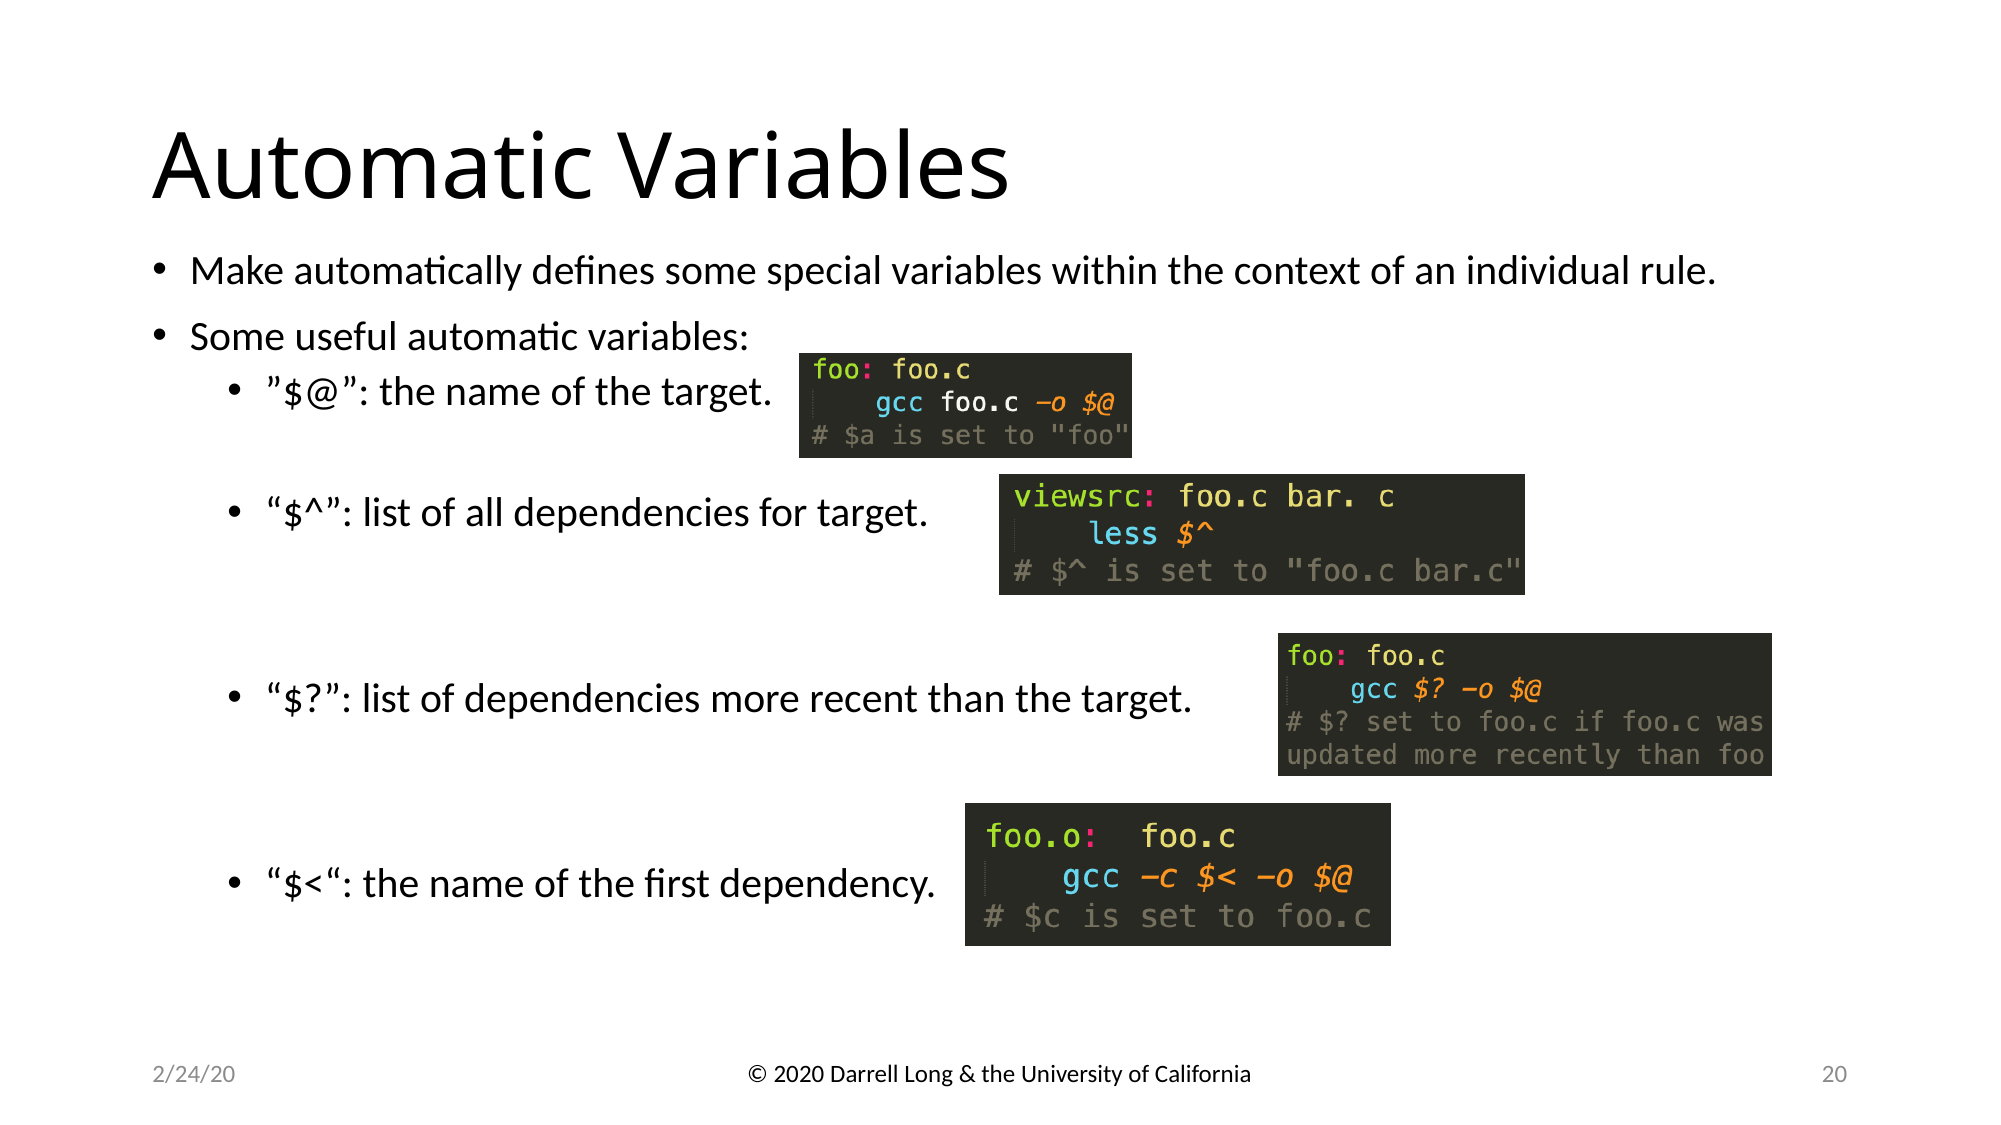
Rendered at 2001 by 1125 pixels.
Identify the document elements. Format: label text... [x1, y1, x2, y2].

list Make automatically defines some special variables within the context of an individual rule. Some useful automatic variables: ”$@”: the name of the target. “$^”: list of all dependencies for target. “$?”: list of dependencies more recent than the target. “$<“: the name of the first dependency. [137, 240, 1863, 1014]
footer © 2020 Darrell Long & the University of California [662, 1042, 1338, 1103]
picture [1278, 633, 1772, 776]
picture [999, 474, 1525, 595]
picture [965, 803, 1391, 946]
title Automatic Variables [137, 59, 1863, 240]
picture [799, 353, 1132, 459]
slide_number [137, 1042, 588, 1103]
slide_number 20 [1412, 1042, 1863, 1103]
